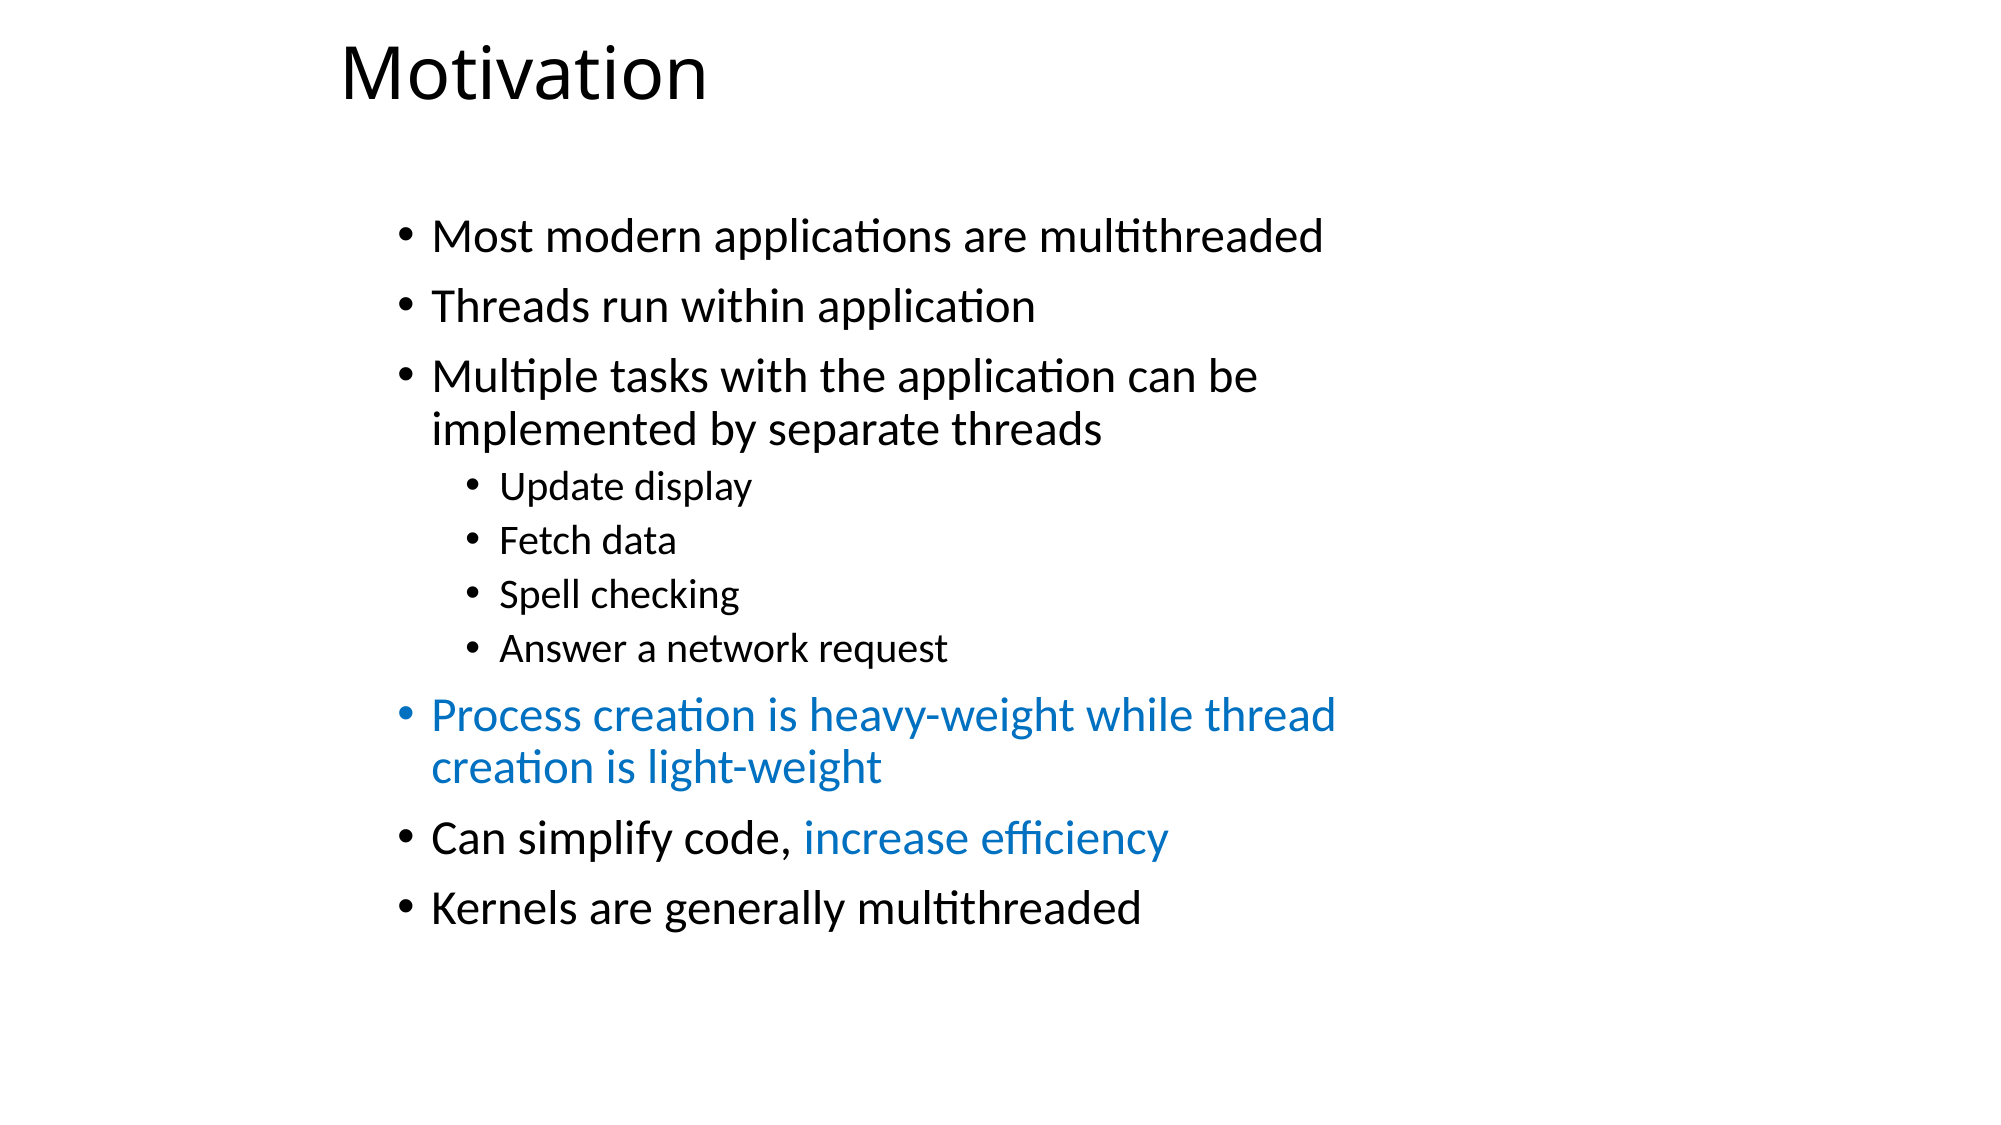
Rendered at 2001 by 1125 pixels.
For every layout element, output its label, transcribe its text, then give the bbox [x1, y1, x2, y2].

list Most modern applications are multithreaded Threads run within application Multiple tasks with the application can be implemented by separate threads Update display Fetch data Spell checking Answer a network request Process creation is heavy-weight while thread creation is light-weight Can simplify code, increase efficiency Kernels are generally multithreaded [382, 202, 1500, 946]
title Motivation [324, 28, 1675, 124]
